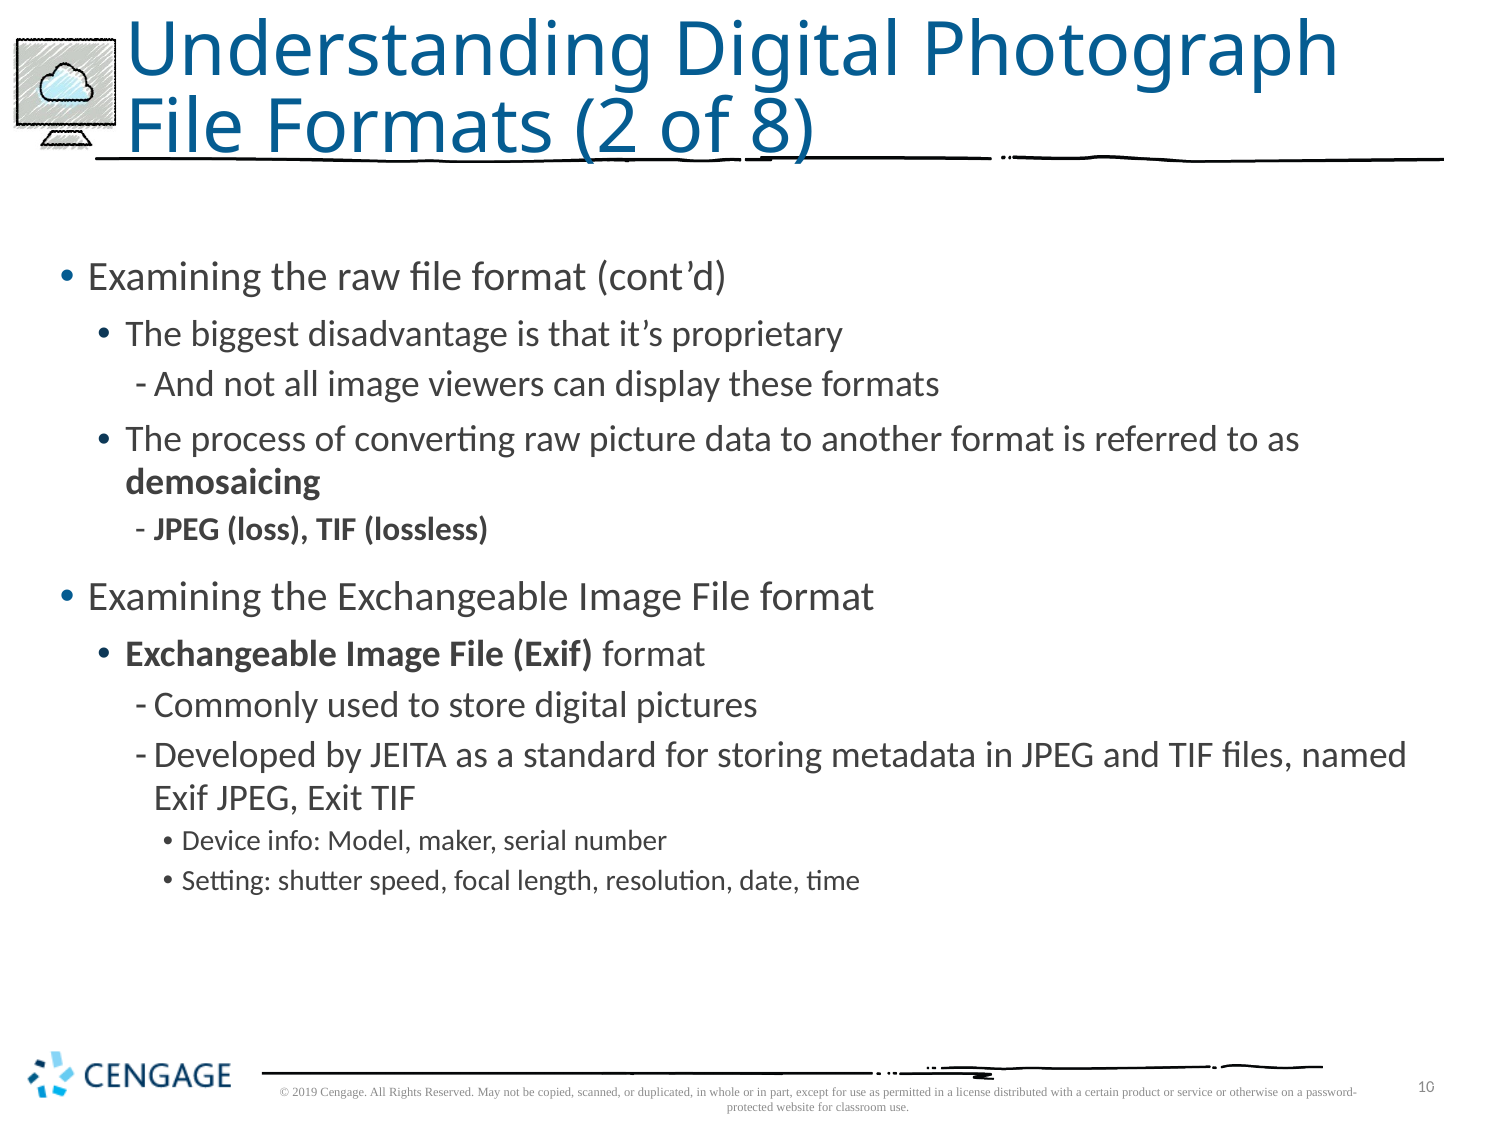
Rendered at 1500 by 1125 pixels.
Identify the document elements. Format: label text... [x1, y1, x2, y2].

slide_number 10 [1412, 1037, 1500, 1100]
picture [7, 1037, 244, 1111]
picture [12, 36, 117, 151]
title Understanding Digital Photograph File Formats (2 of 8) [125, 13, 1442, 169]
list Examining the raw file format (cont’d) The biggest disadvantage is that it’s proprietary And not all image viewers can display these formats The process of converting raw picture data to another format is referred to as demosaicing JPEG (loss), TIF (lossless) Examining the Exchangeable Image File format Exchangeable Image File (Exif) format Commonly used to store digital pictures Developed by JEITA as a standard for storing metadata in JPEG and TIF files, named Exif JPEG, Exit TIF Device info: Model, maker, serial number Setting: shutter speed, focal length, resolution, date, time [59, 252, 1441, 994]
footer © 2019 Cengage. All Rights Reserved. May not be copied, scanned, or duplicated, in whole or in part, except for use as permitted in a license distributed with a certain product or service or otherwise on a password-protected website for classroom use. [261, 1079, 1375, 1120]
picture [95, 155, 125, 163]
picture [261, 1064, 1323, 1079]
